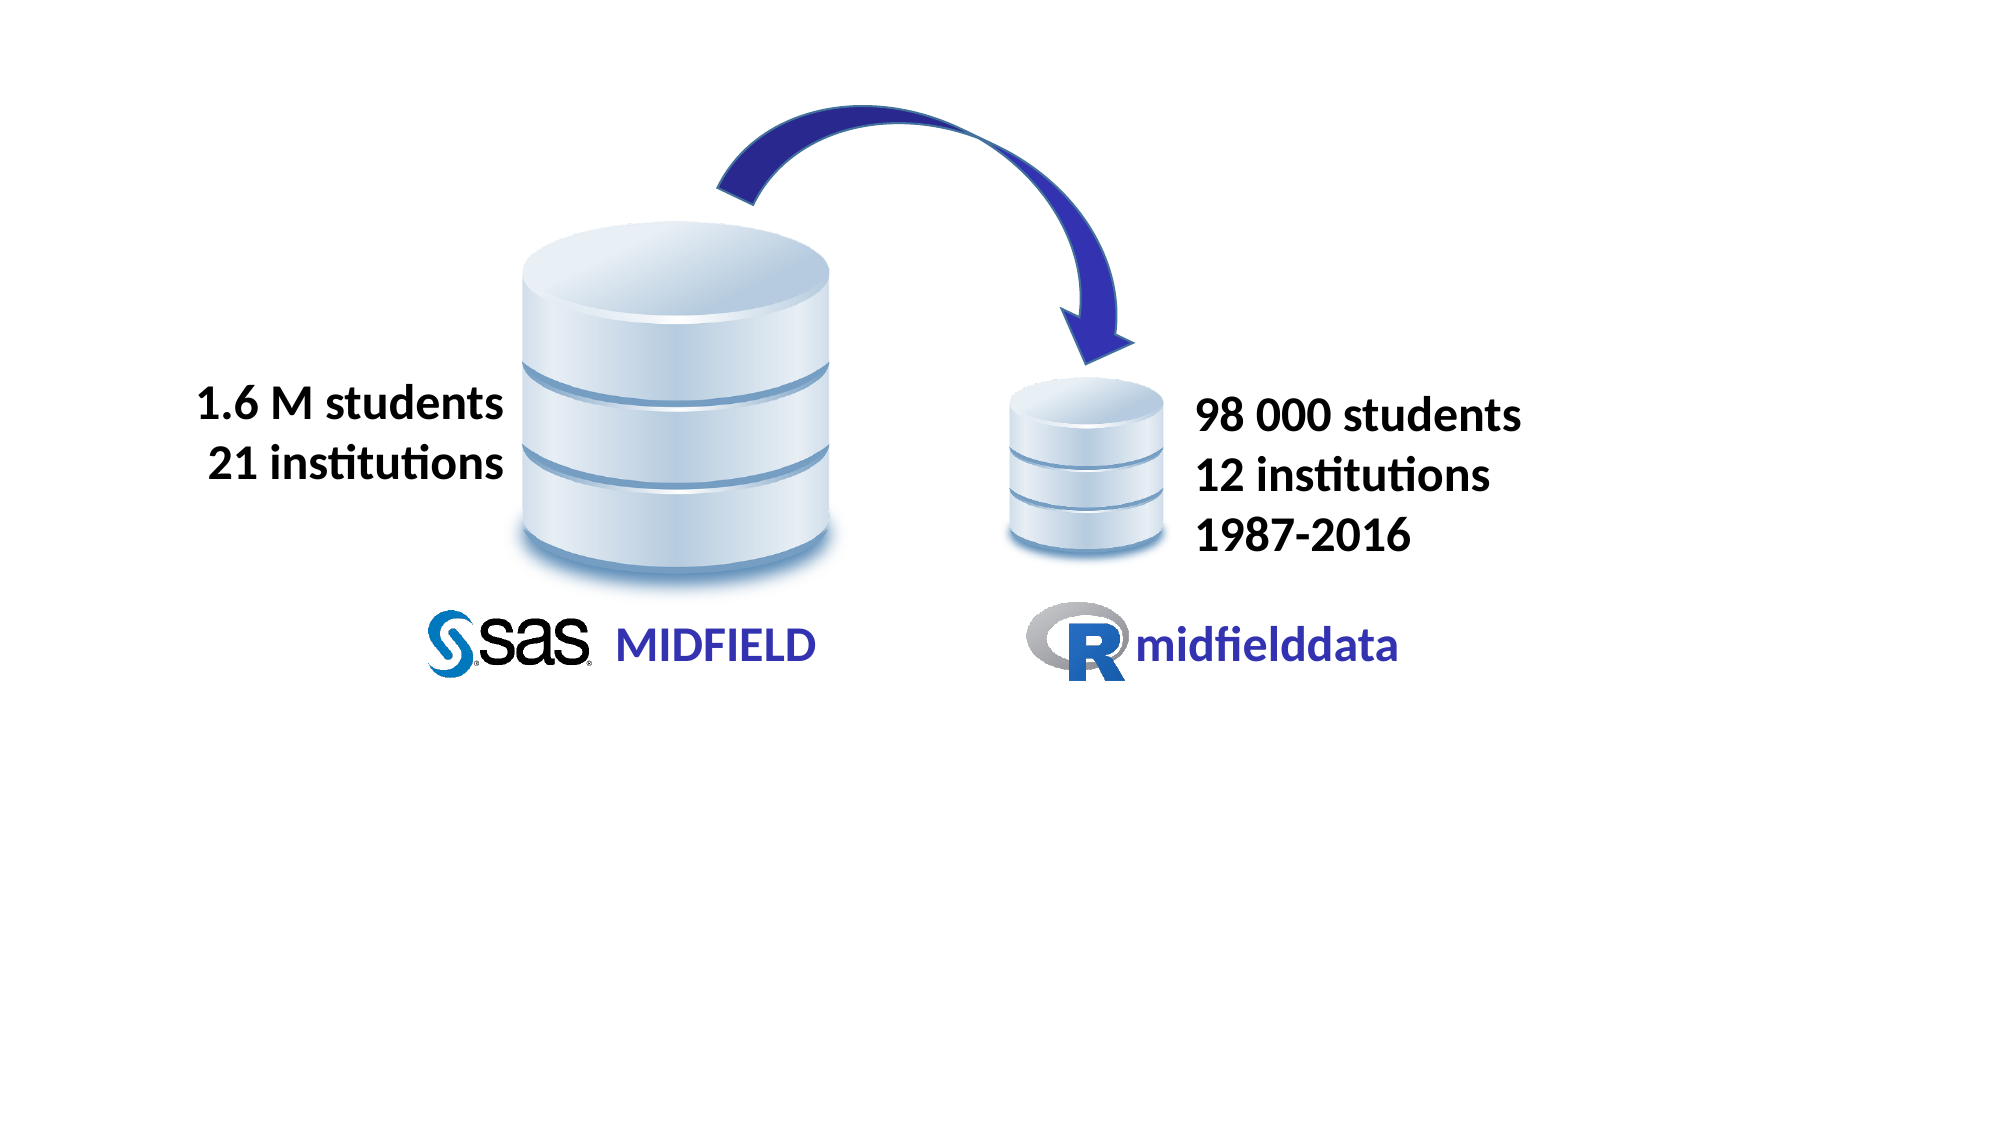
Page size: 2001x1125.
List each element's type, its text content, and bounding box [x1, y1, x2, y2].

picture [999, 377, 1172, 568]
text_box [716, 105, 1136, 366]
picture [502, 221, 849, 605]
text_box 98 000 students 12 institutions 1987-2016 [1179, 373, 1537, 569]
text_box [428, 604, 858, 681]
text_box midfielddata [1129, 604, 1580, 680]
text_box 1.6 M students 21 institutions [180, 361, 502, 497]
picture [1026, 601, 1129, 681]
